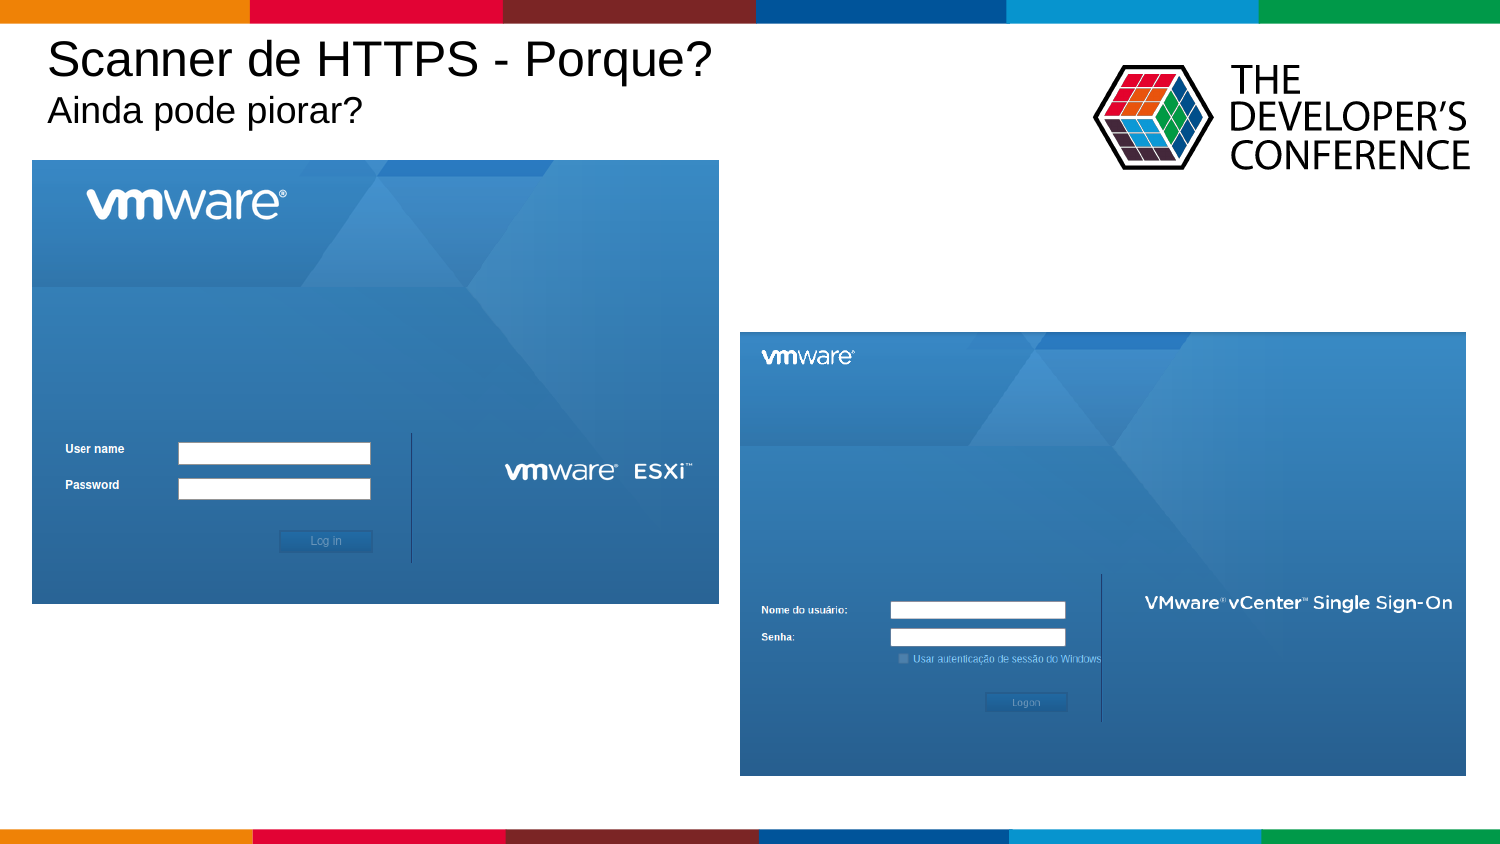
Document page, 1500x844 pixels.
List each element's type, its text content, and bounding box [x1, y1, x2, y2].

picture [32, 160, 720, 605]
picture [1075, 47, 1486, 186]
picture [740, 332, 1466, 776]
title Scanner de HTTPS - Porque? Ainda pode piorar? [32, 11, 1430, 155]
